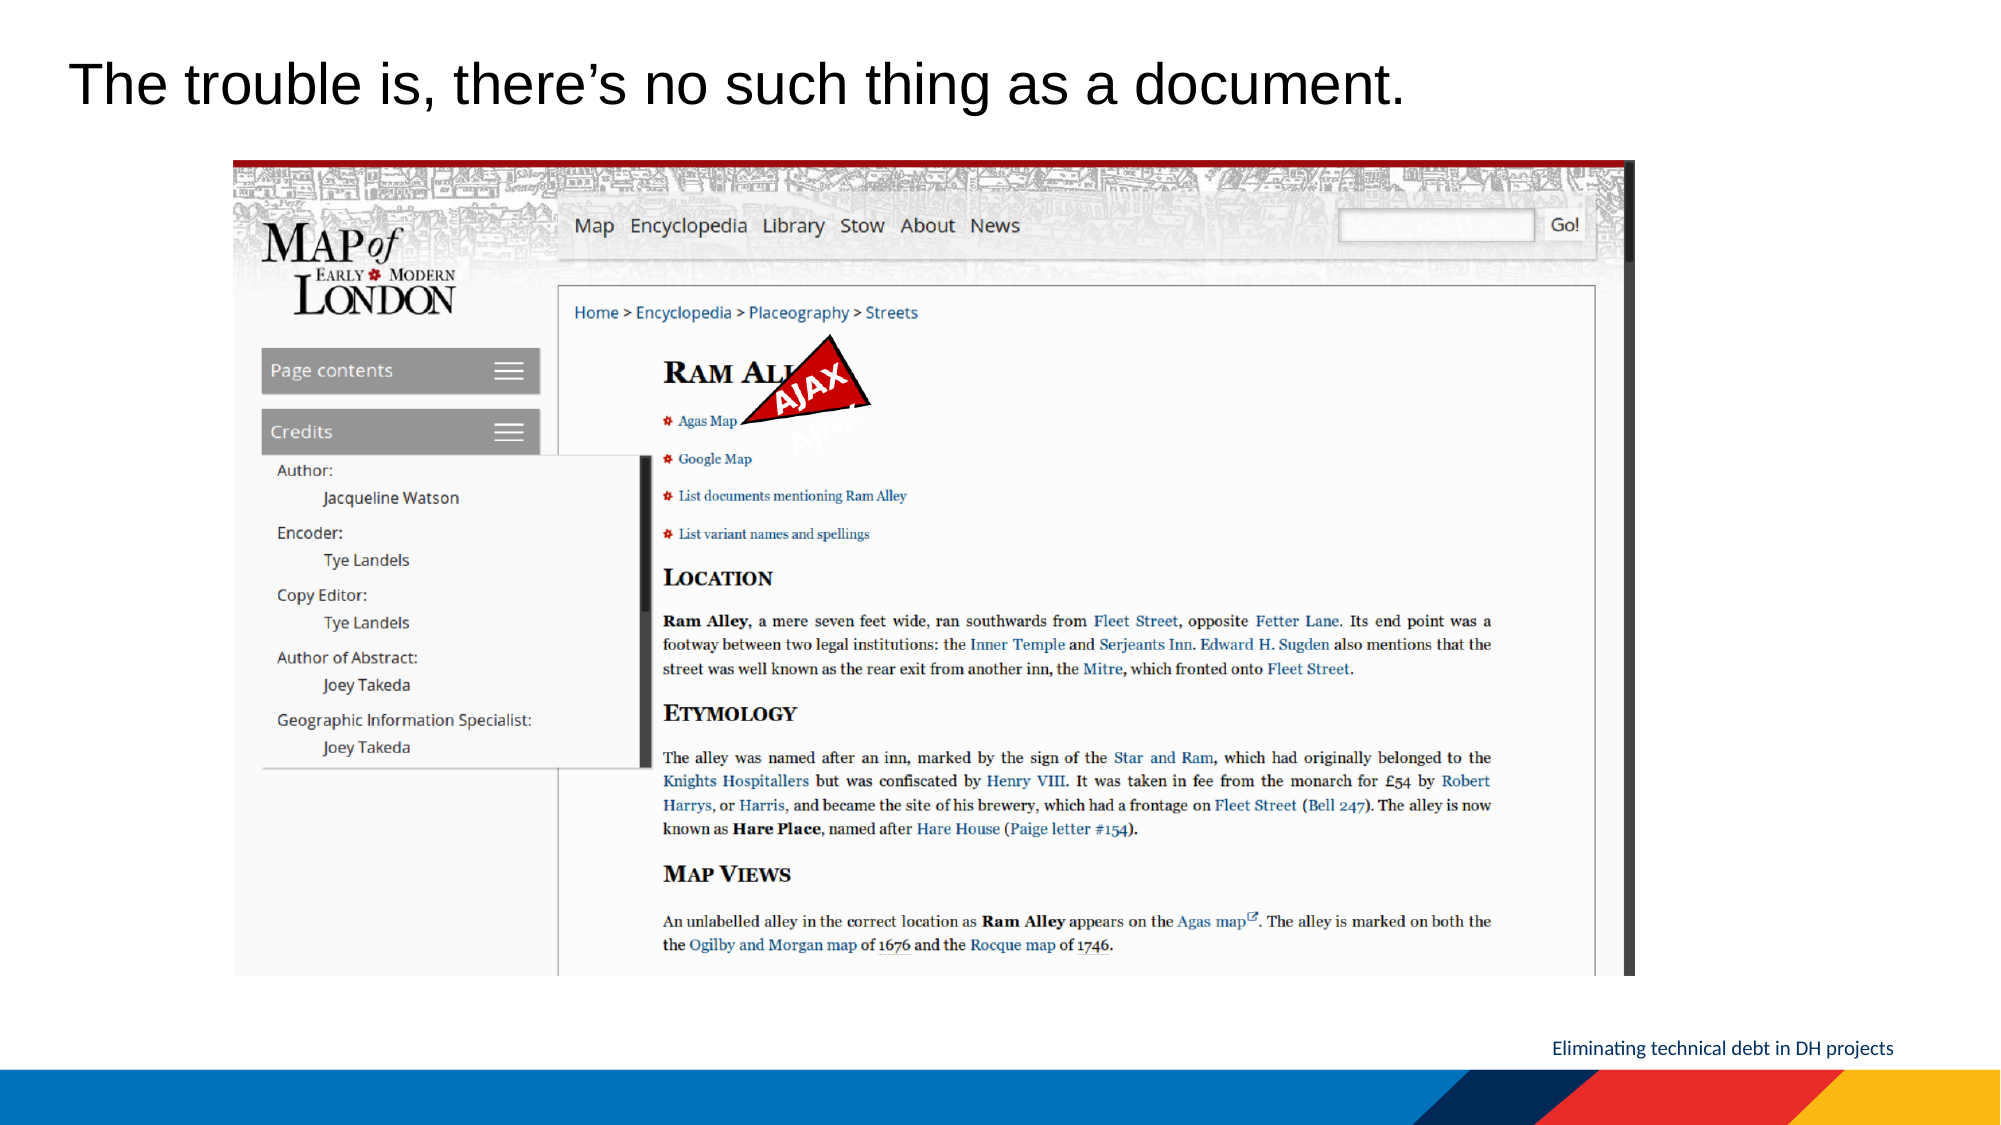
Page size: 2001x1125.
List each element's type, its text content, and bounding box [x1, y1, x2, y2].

footer Eliminating technical debt in DH projects [1446, 1017, 2000, 1077]
picture [0, 0, 2001, 1125]
text_box The trouble is, there’s no such thing as a document. [68, 46, 1932, 220]
